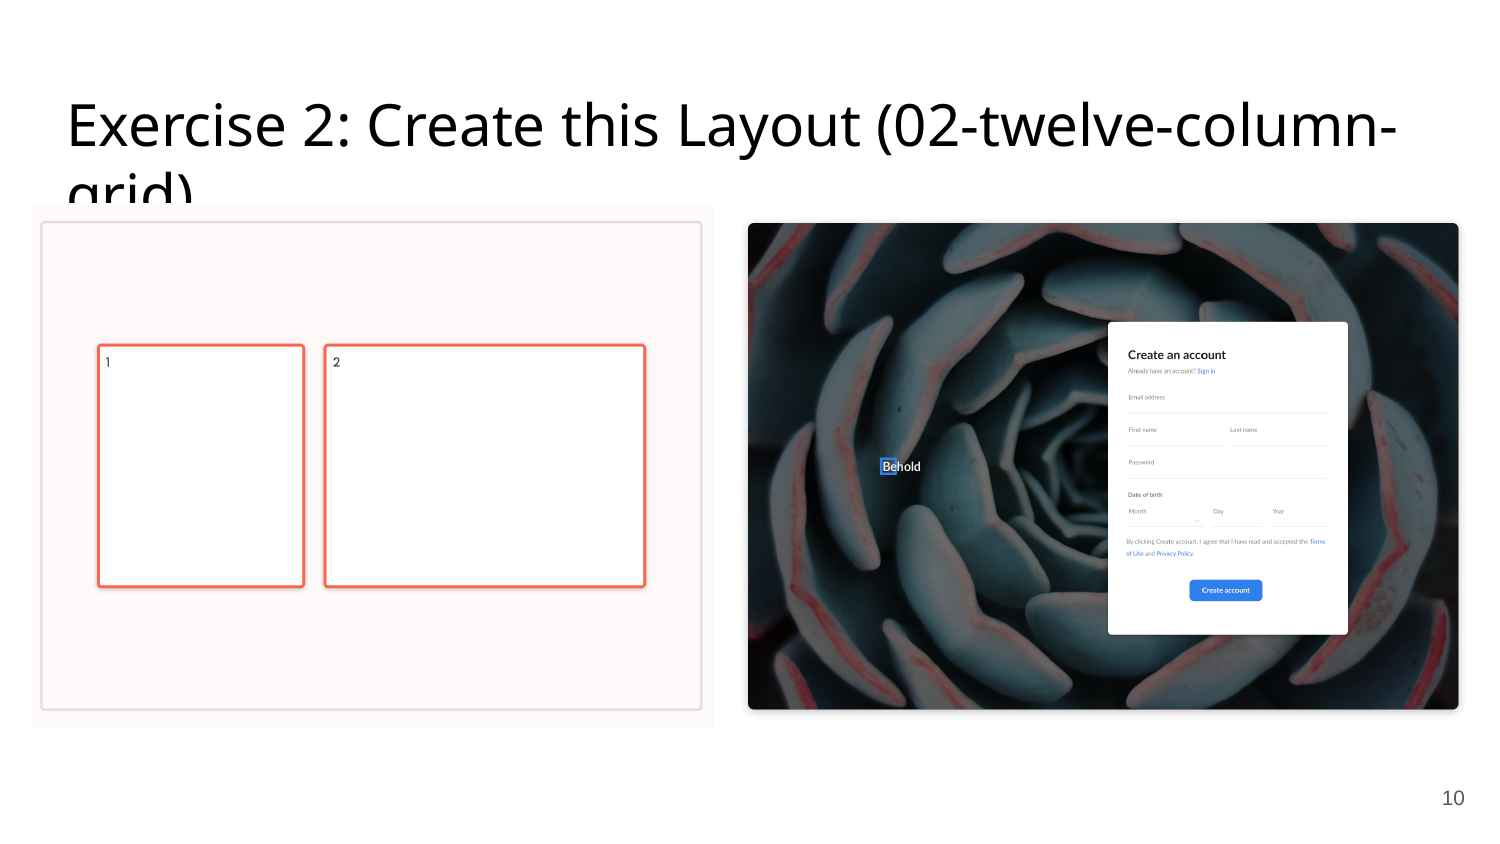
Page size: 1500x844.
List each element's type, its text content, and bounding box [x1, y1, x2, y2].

slide_number ‹#› [1389, 764, 1480, 830]
picture [31, 203, 714, 729]
title Exercise 2: Create this Layout (02-twelve-column-grid) [51, 72, 1449, 167]
picture [737, 214, 1469, 722]
